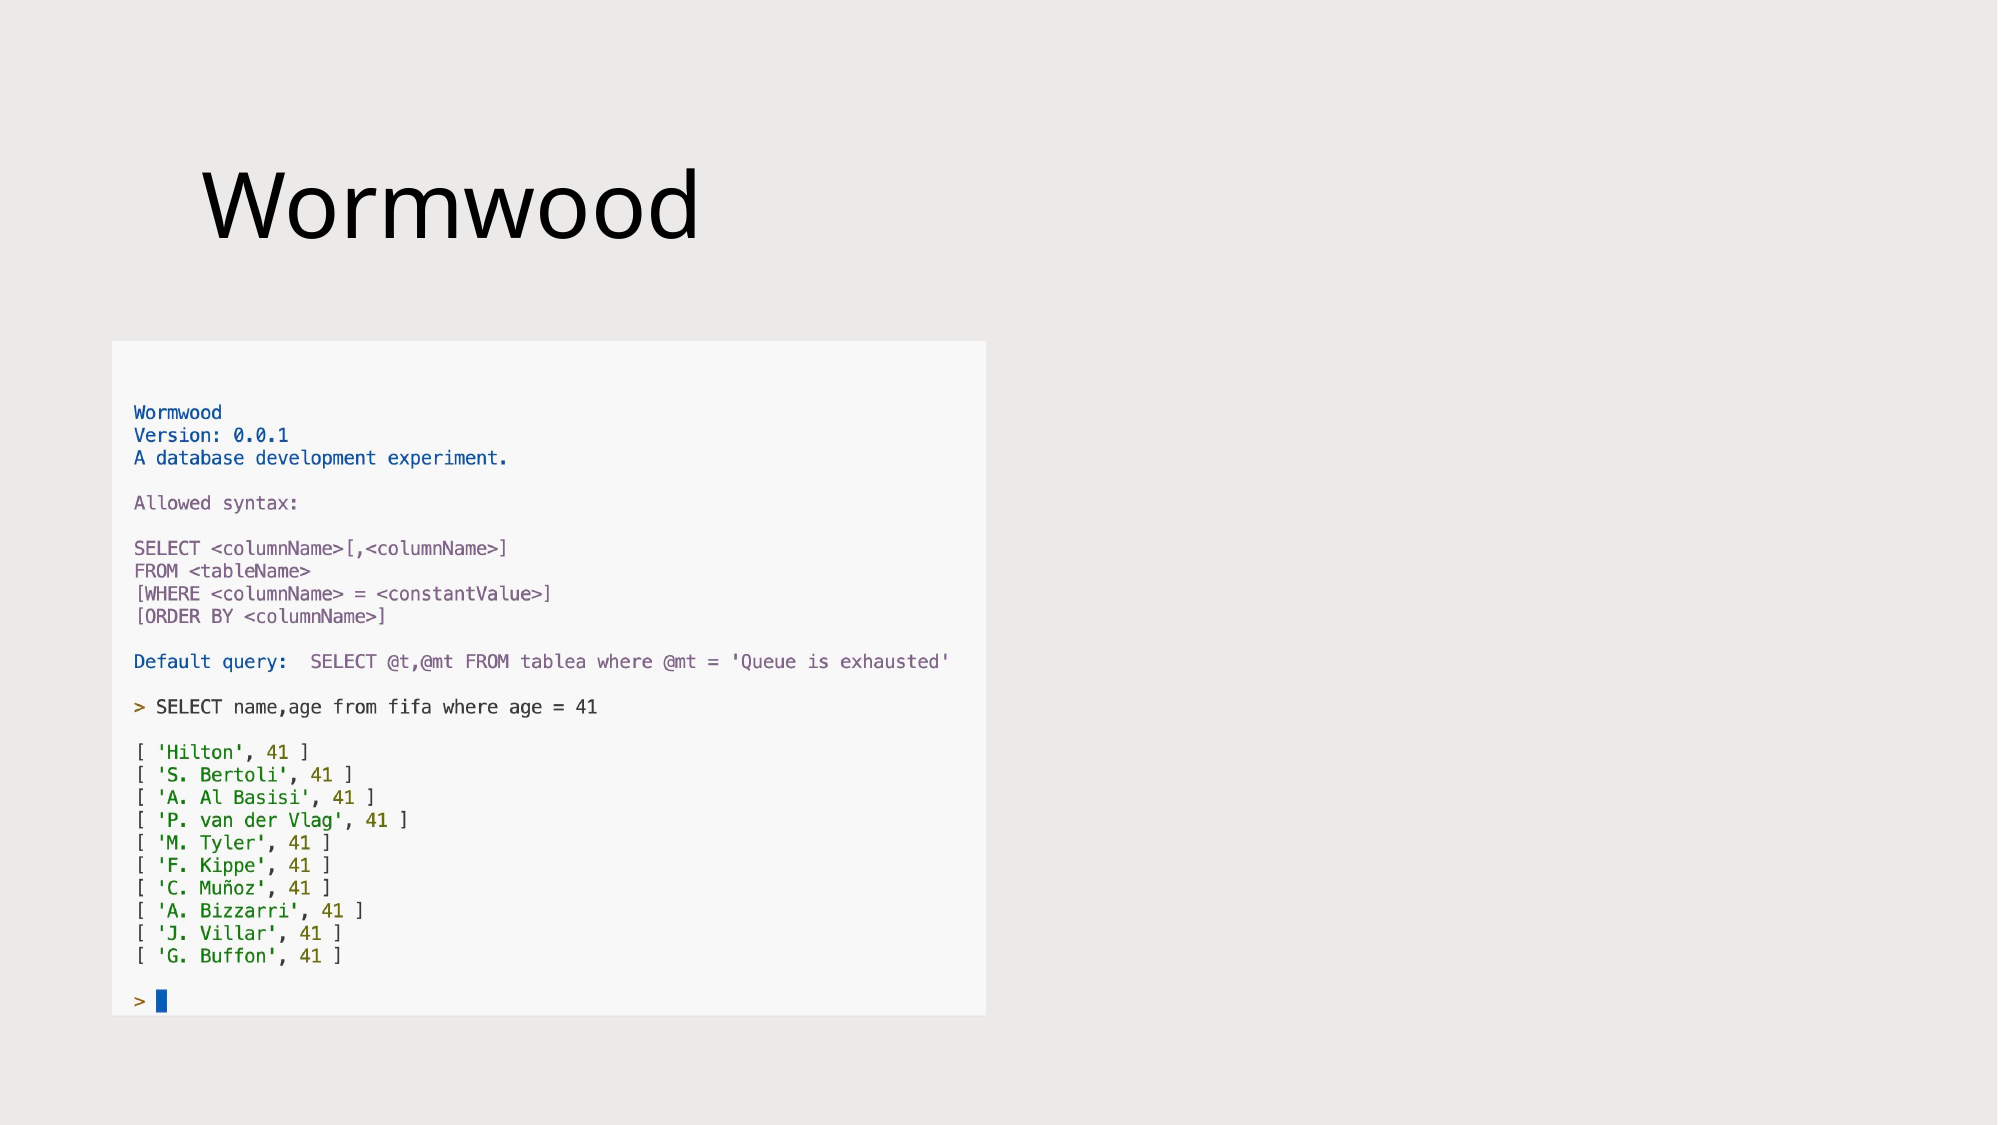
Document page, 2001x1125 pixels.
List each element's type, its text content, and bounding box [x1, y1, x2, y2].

title Wormwood [186, 99, 777, 319]
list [111, 341, 986, 1017]
text_box [0, 0, 1999, 1125]
